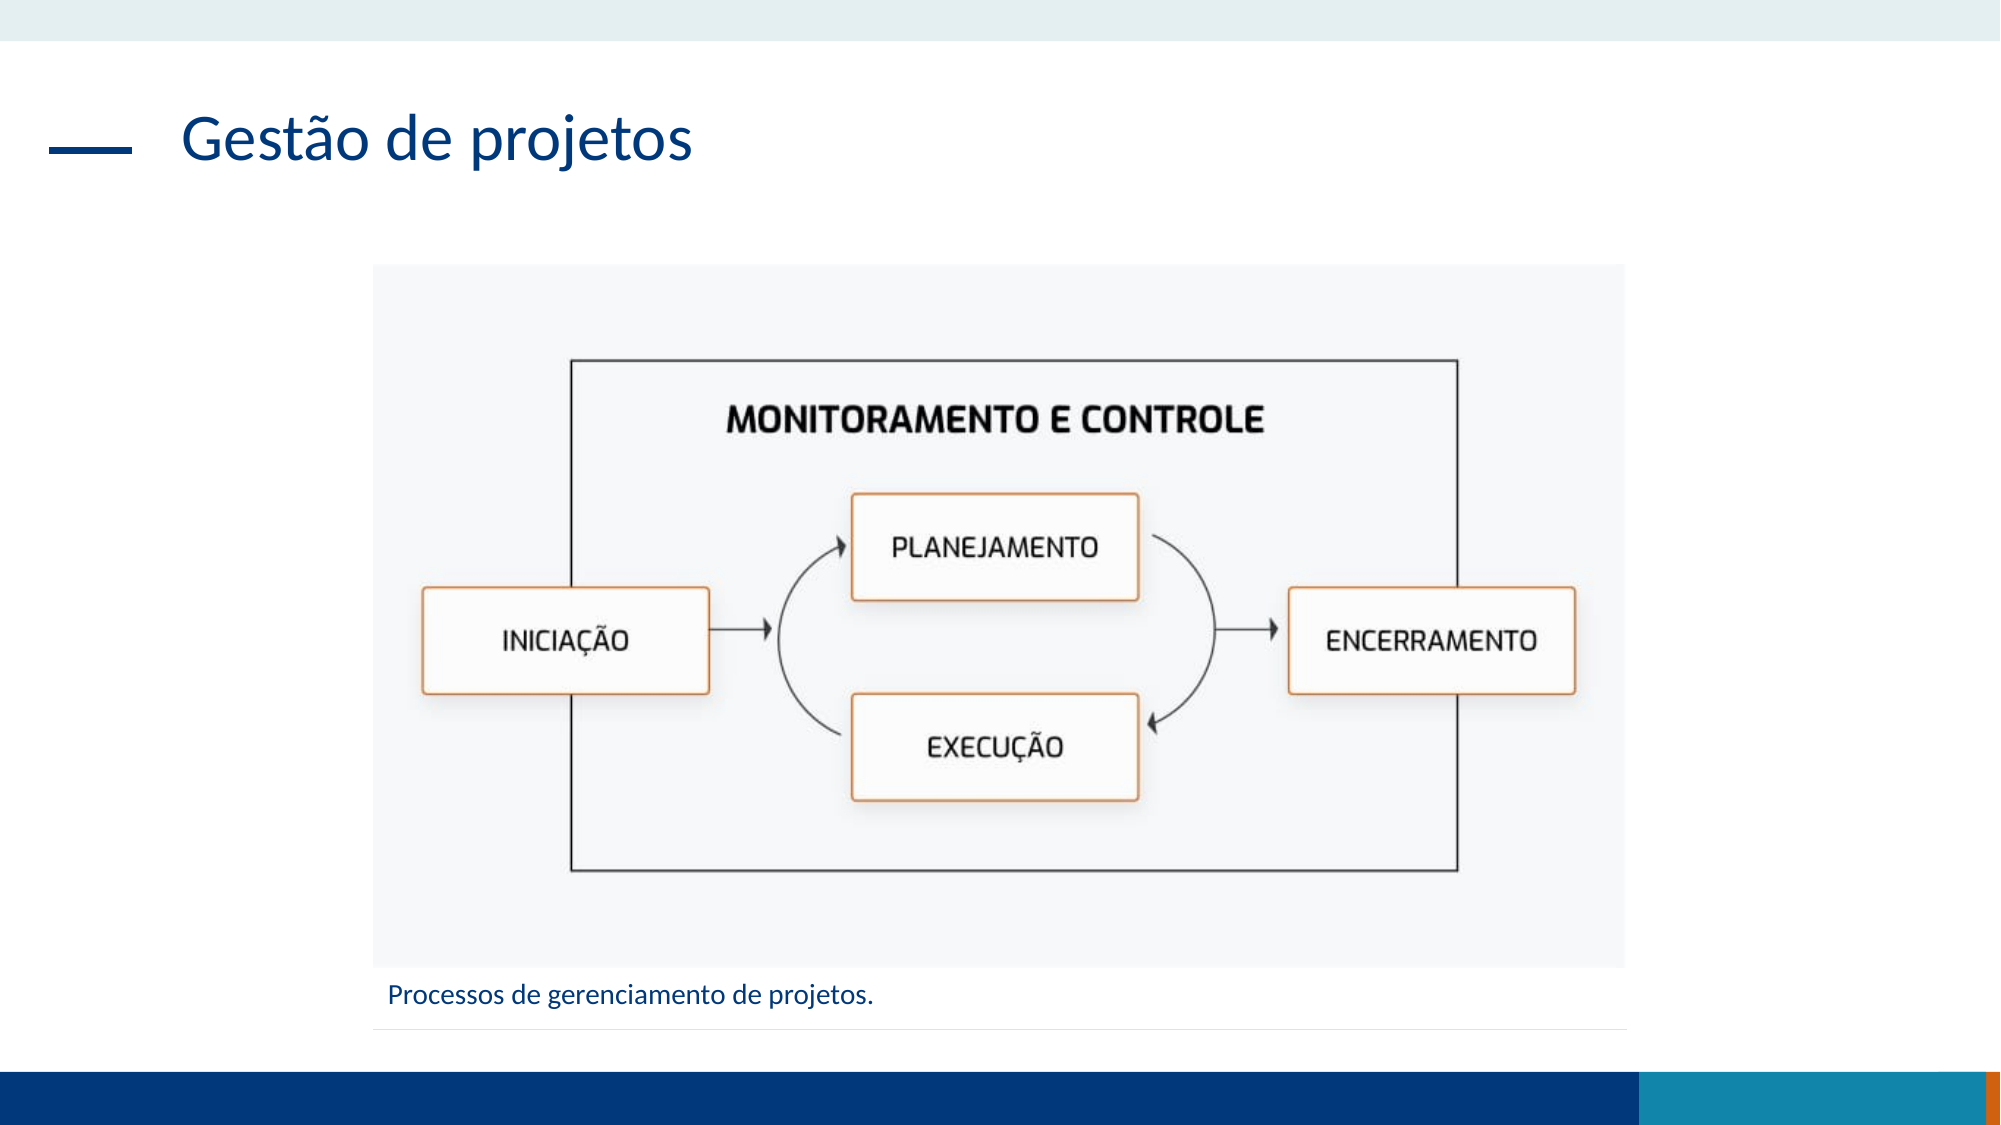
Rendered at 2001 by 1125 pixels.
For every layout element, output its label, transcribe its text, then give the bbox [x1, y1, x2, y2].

list Gestão de projetos [167, 95, 1833, 237]
picture [373, 264, 1627, 969]
text_box Processos de gerenciamento de projetos. [373, 969, 941, 1018]
